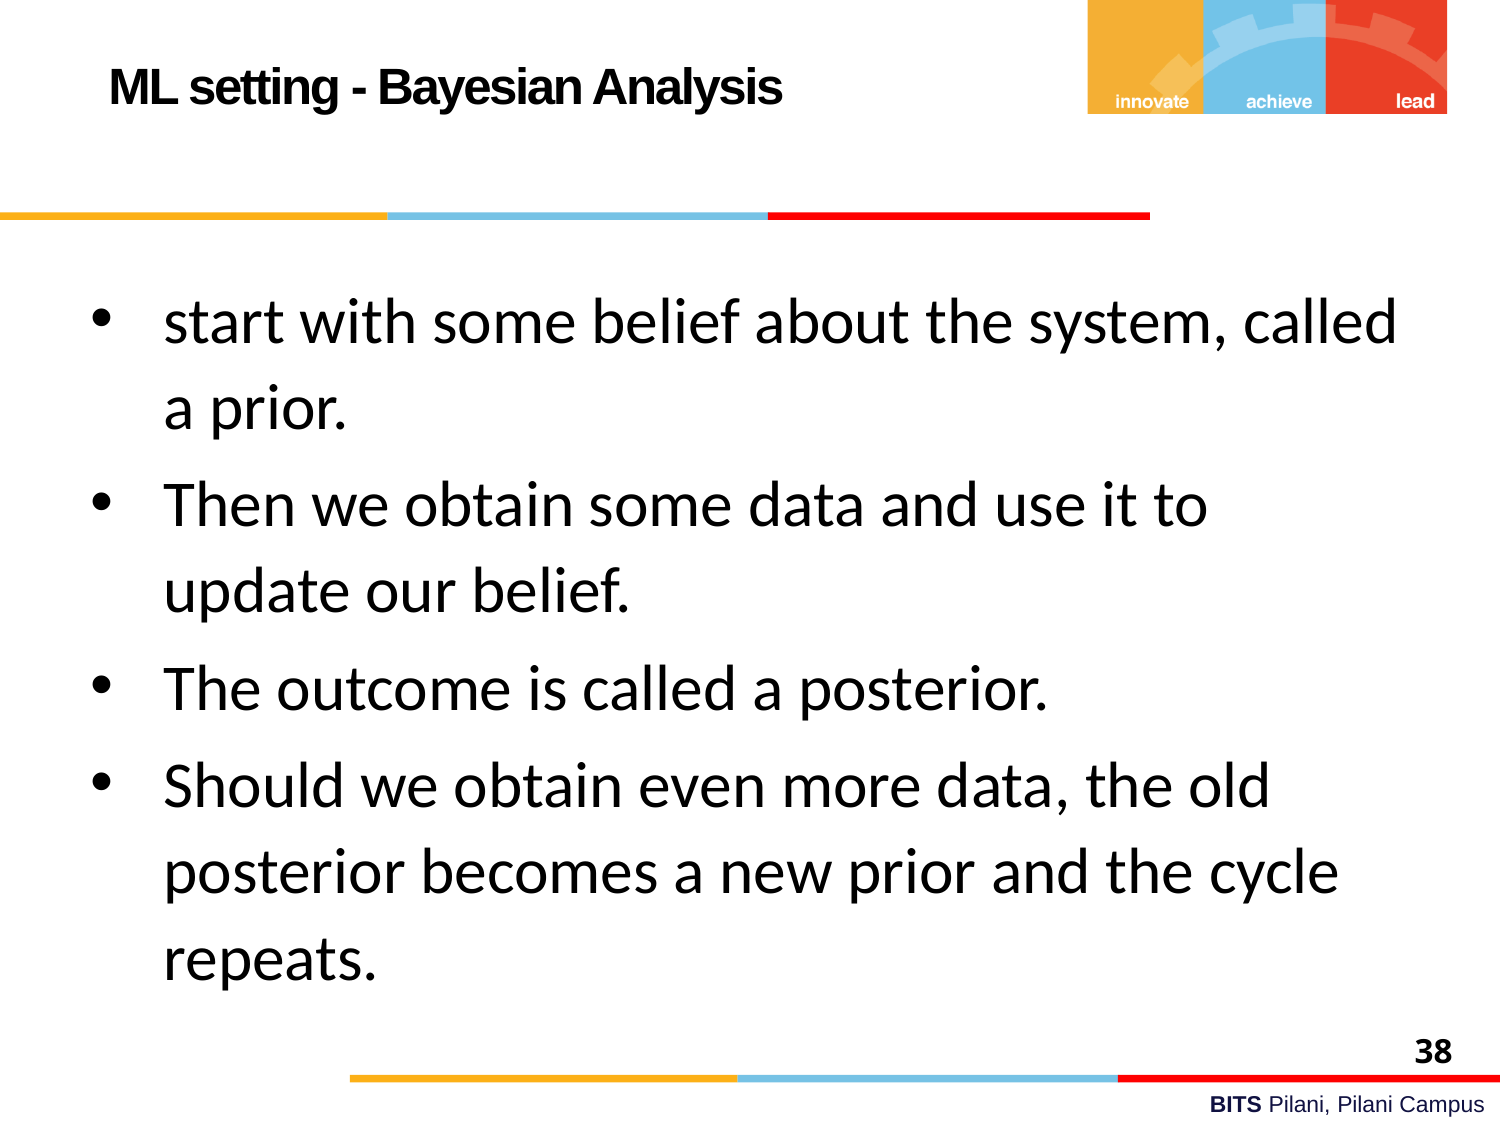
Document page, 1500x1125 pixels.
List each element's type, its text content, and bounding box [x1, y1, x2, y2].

list start with some belief about the system, called a prior. Then we obtain some data and use it to update our belief. The outcome is called a posterior. Should we obtain even more data, the old posterior becomes a new prior and the cycle repeats. [75, 262, 1425, 1005]
slide_number 38 [1399, 1023, 1500, 1072]
title ML setting - Bayesian Analysis [64, 45, 1069, 185]
picture [1087, 0, 1448, 114]
